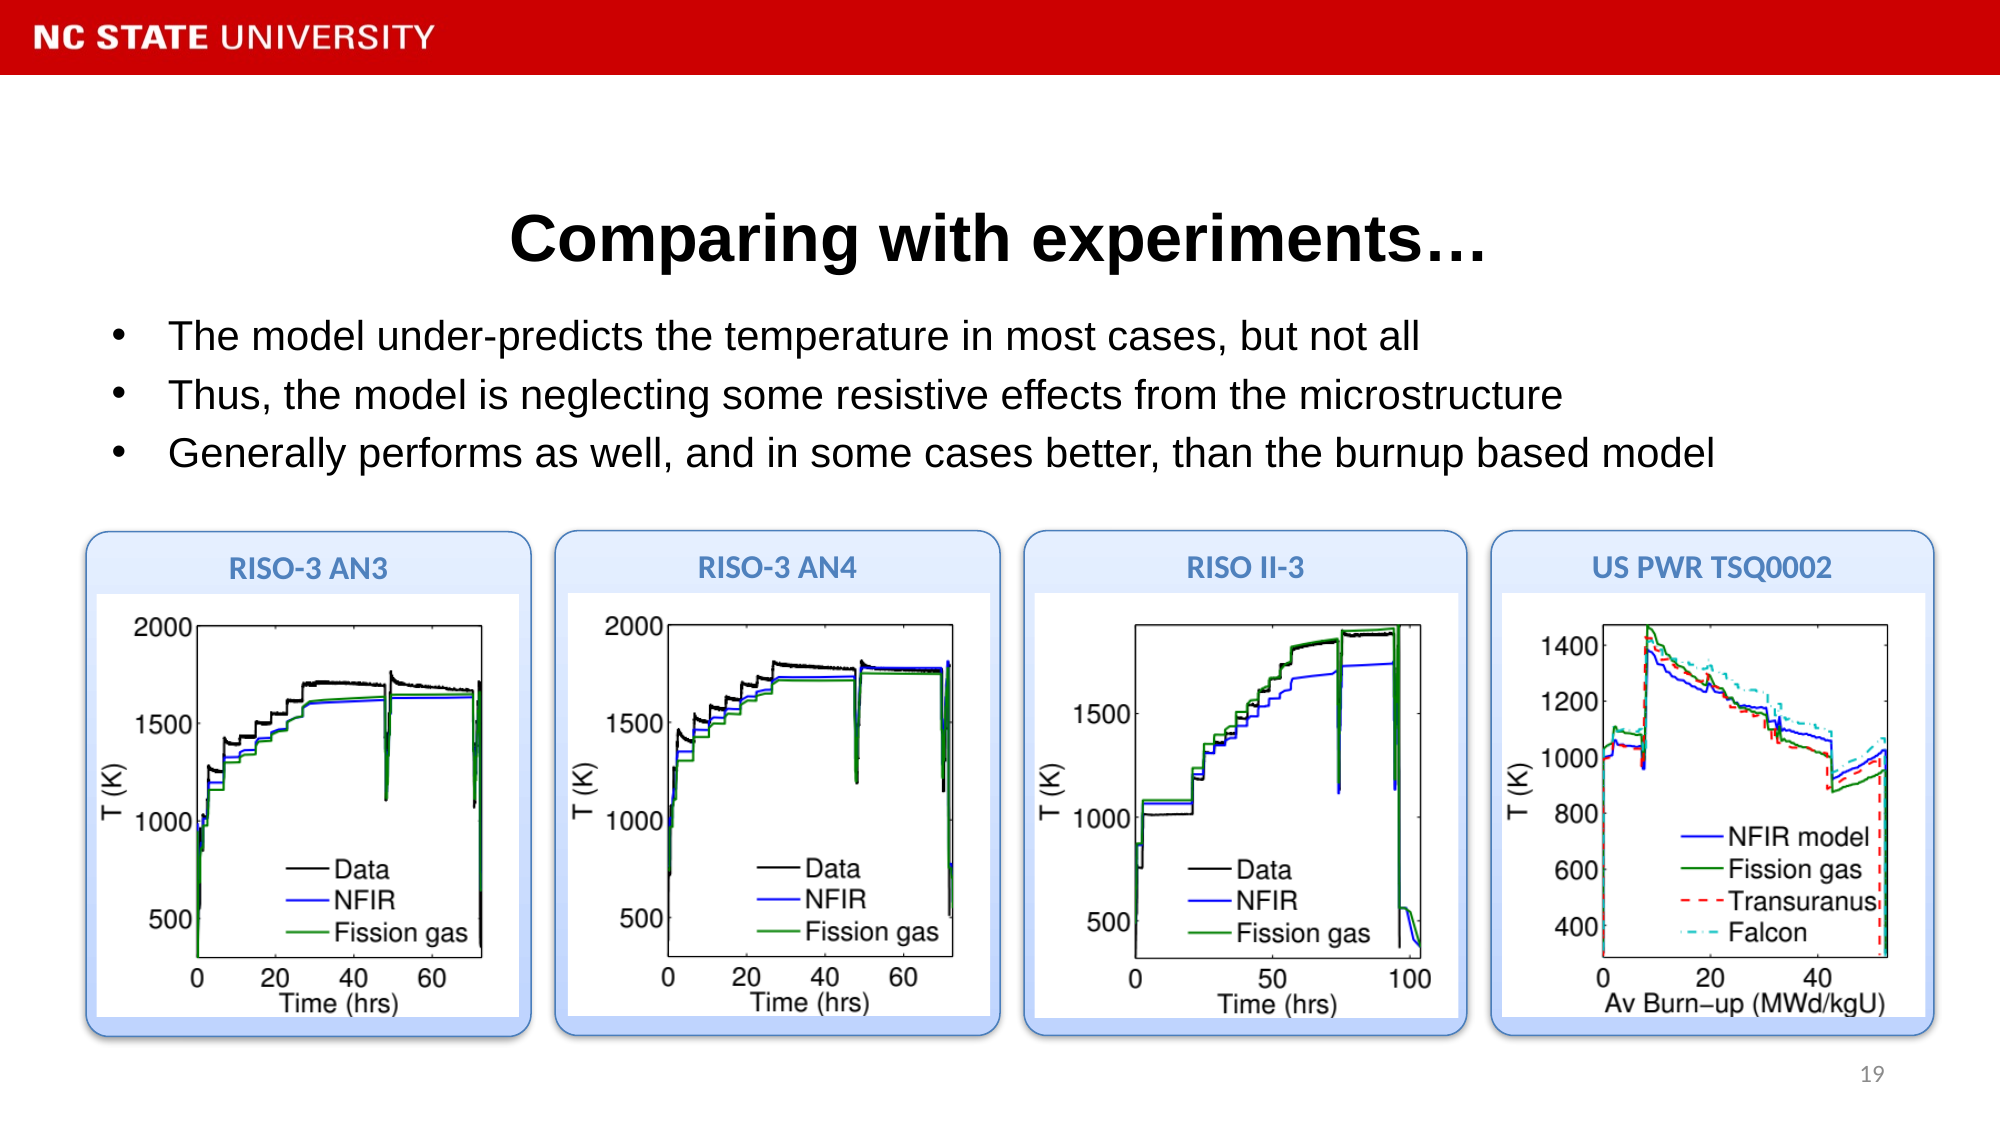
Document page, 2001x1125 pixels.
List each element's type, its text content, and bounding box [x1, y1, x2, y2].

slide_number 19 [1433, 1042, 1900, 1103]
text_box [554, 530, 1001, 1036]
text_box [1490, 530, 1935, 1036]
picture [0, 0, 2000, 75]
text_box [1023, 530, 1468, 1036]
list The model under-predicts the temperature in most cases, but not all Thus, the model is neglecting some resistive effects from the microstructure Generally performs as well, and in some cases better, than the burnup based model [96, 301, 1897, 953]
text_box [85, 531, 532, 1037]
title Comparing with experiments… [99, 147, 1900, 323]
